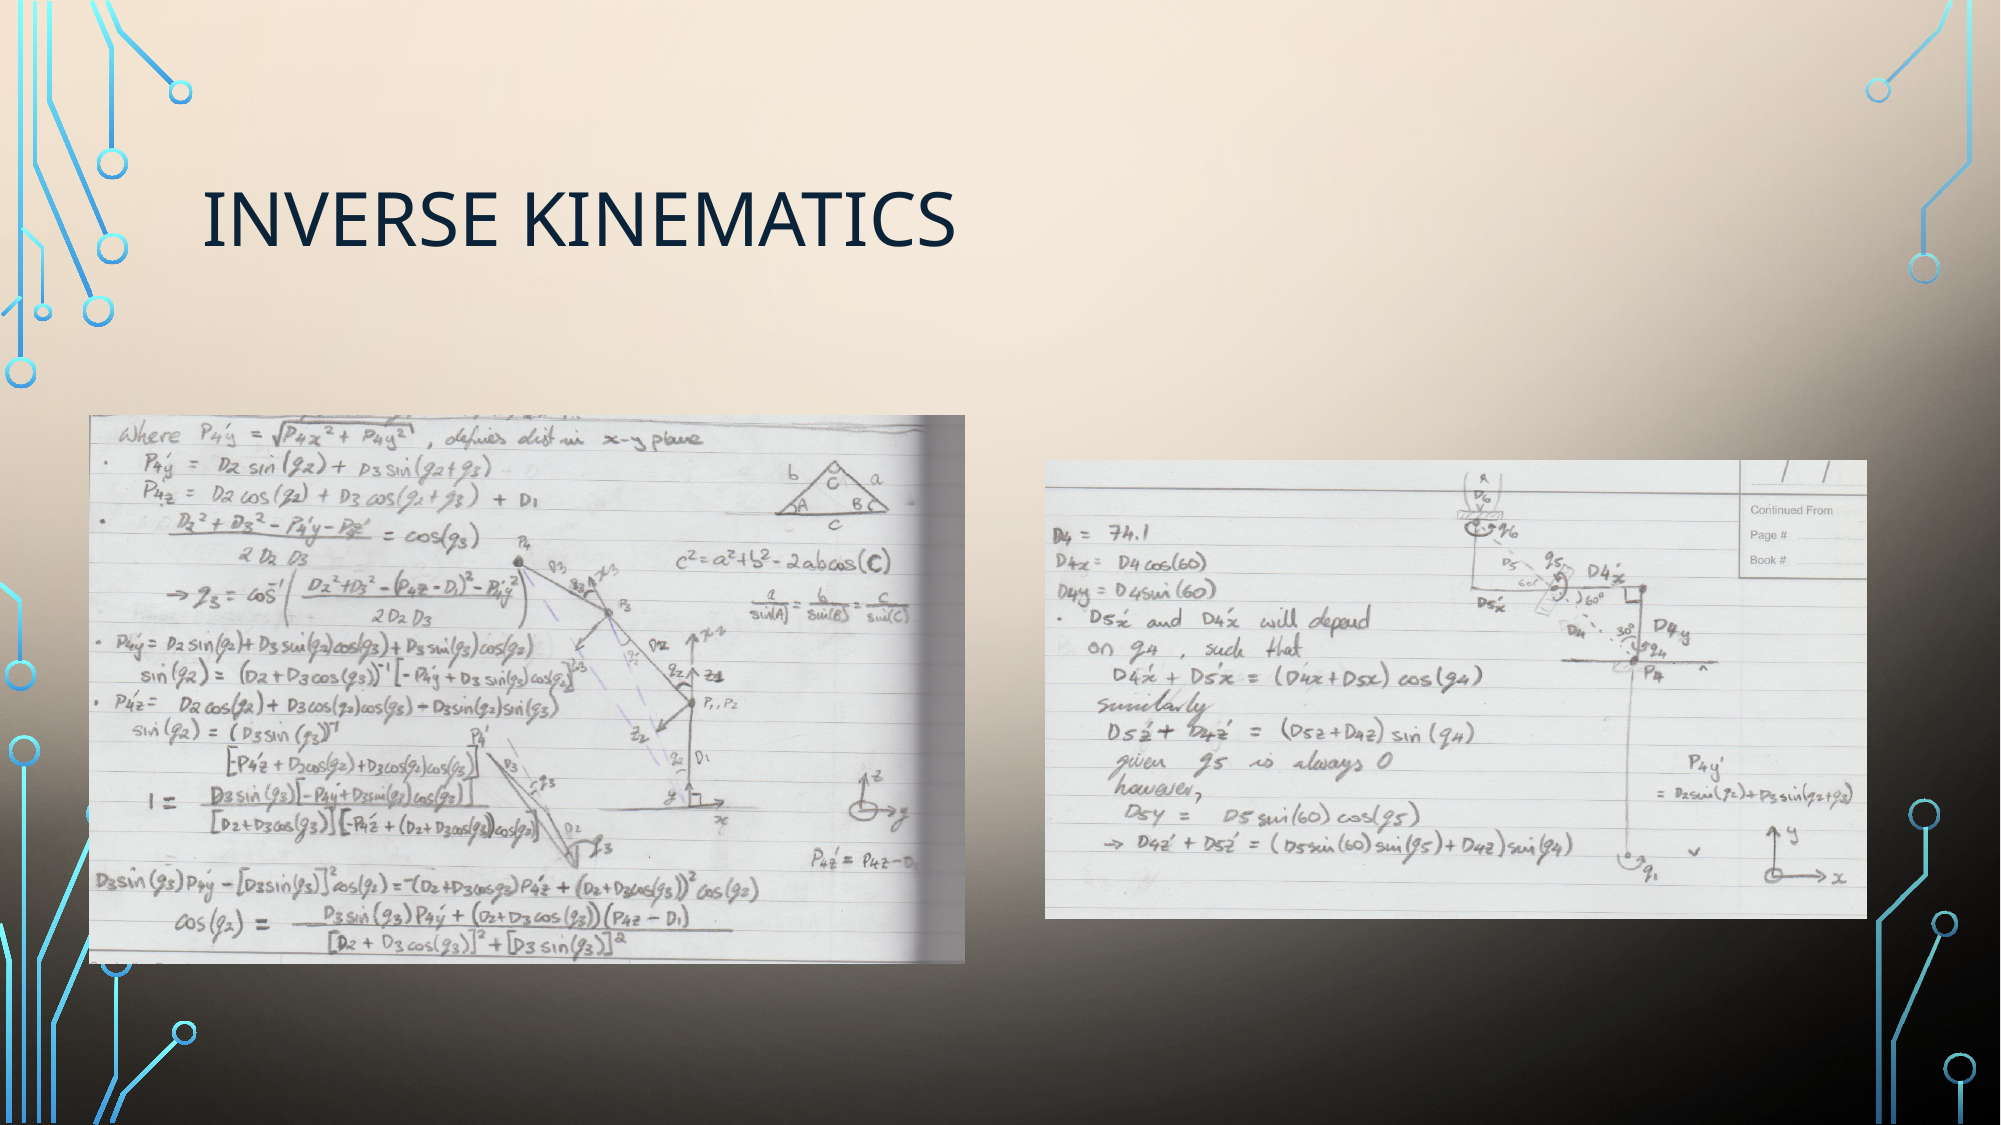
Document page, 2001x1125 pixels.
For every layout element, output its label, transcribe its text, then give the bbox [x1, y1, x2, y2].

title Inverse Kinematics [187, 101, 1813, 344]
picture [88, 415, 965, 964]
picture [1045, 460, 1867, 919]
